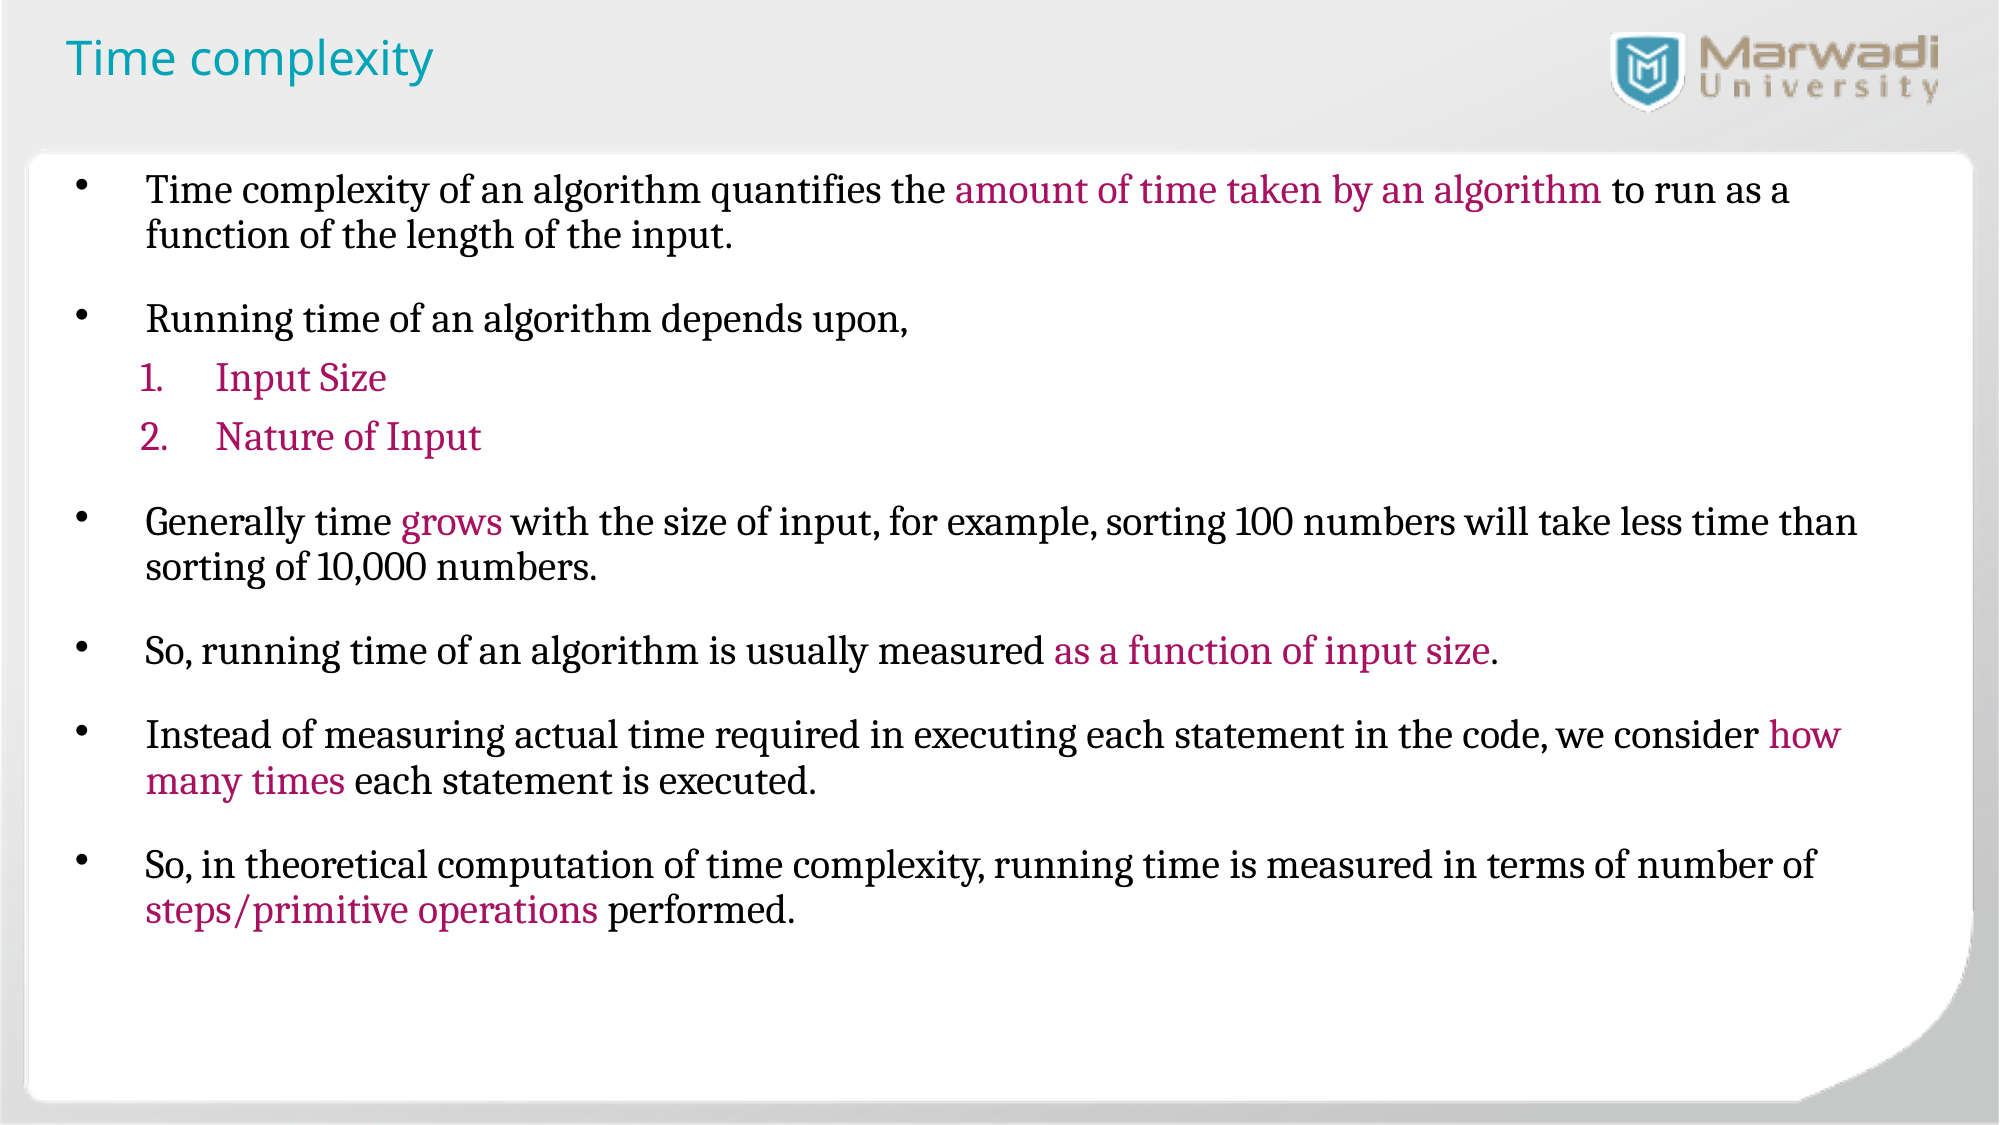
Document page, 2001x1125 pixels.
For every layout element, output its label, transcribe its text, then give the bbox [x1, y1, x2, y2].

picture [0, 0, 1999, 1125]
text_box Time complexity [51, 12, 1449, 106]
list Time complexity of an algorithm quantifies the amount of time taken by an algorithm to run as a function of the length of the input. Running time of an algorithm depends upon, Input Size Nature of Input Generally time grows with the size of input, for example, sorting 100 numbers will take less time than sorting of 10,000 numbers. So, running time of an algorithm is usually measured as a function of input size. Instead of measuring actual time required in executing each statement in the code, we consider how many times each statement is executed. So, in theoretical computation of time complexity, running time is measured in terms of number of steps/primitive operations performed. [51, 167, 1914, 1059]
